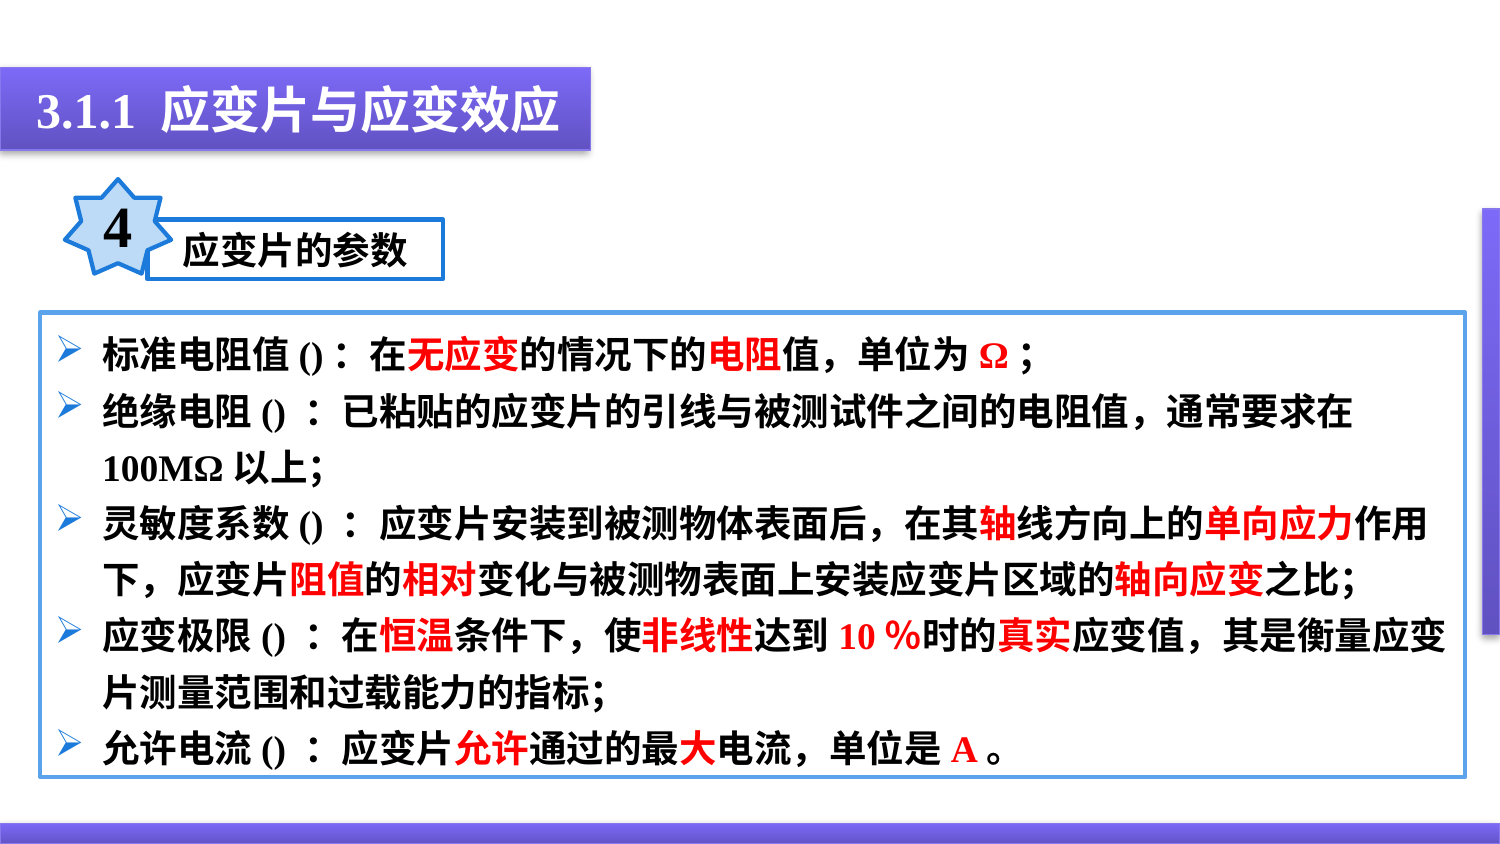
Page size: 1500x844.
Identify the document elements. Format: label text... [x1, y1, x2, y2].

text_box [0, 67, 591, 151]
text_box 应变片的参数 [145, 217, 445, 281]
text_box 4 [62, 177, 174, 276]
text_box 3.1.1 应变片与应变效应 [8, 71, 576, 146]
